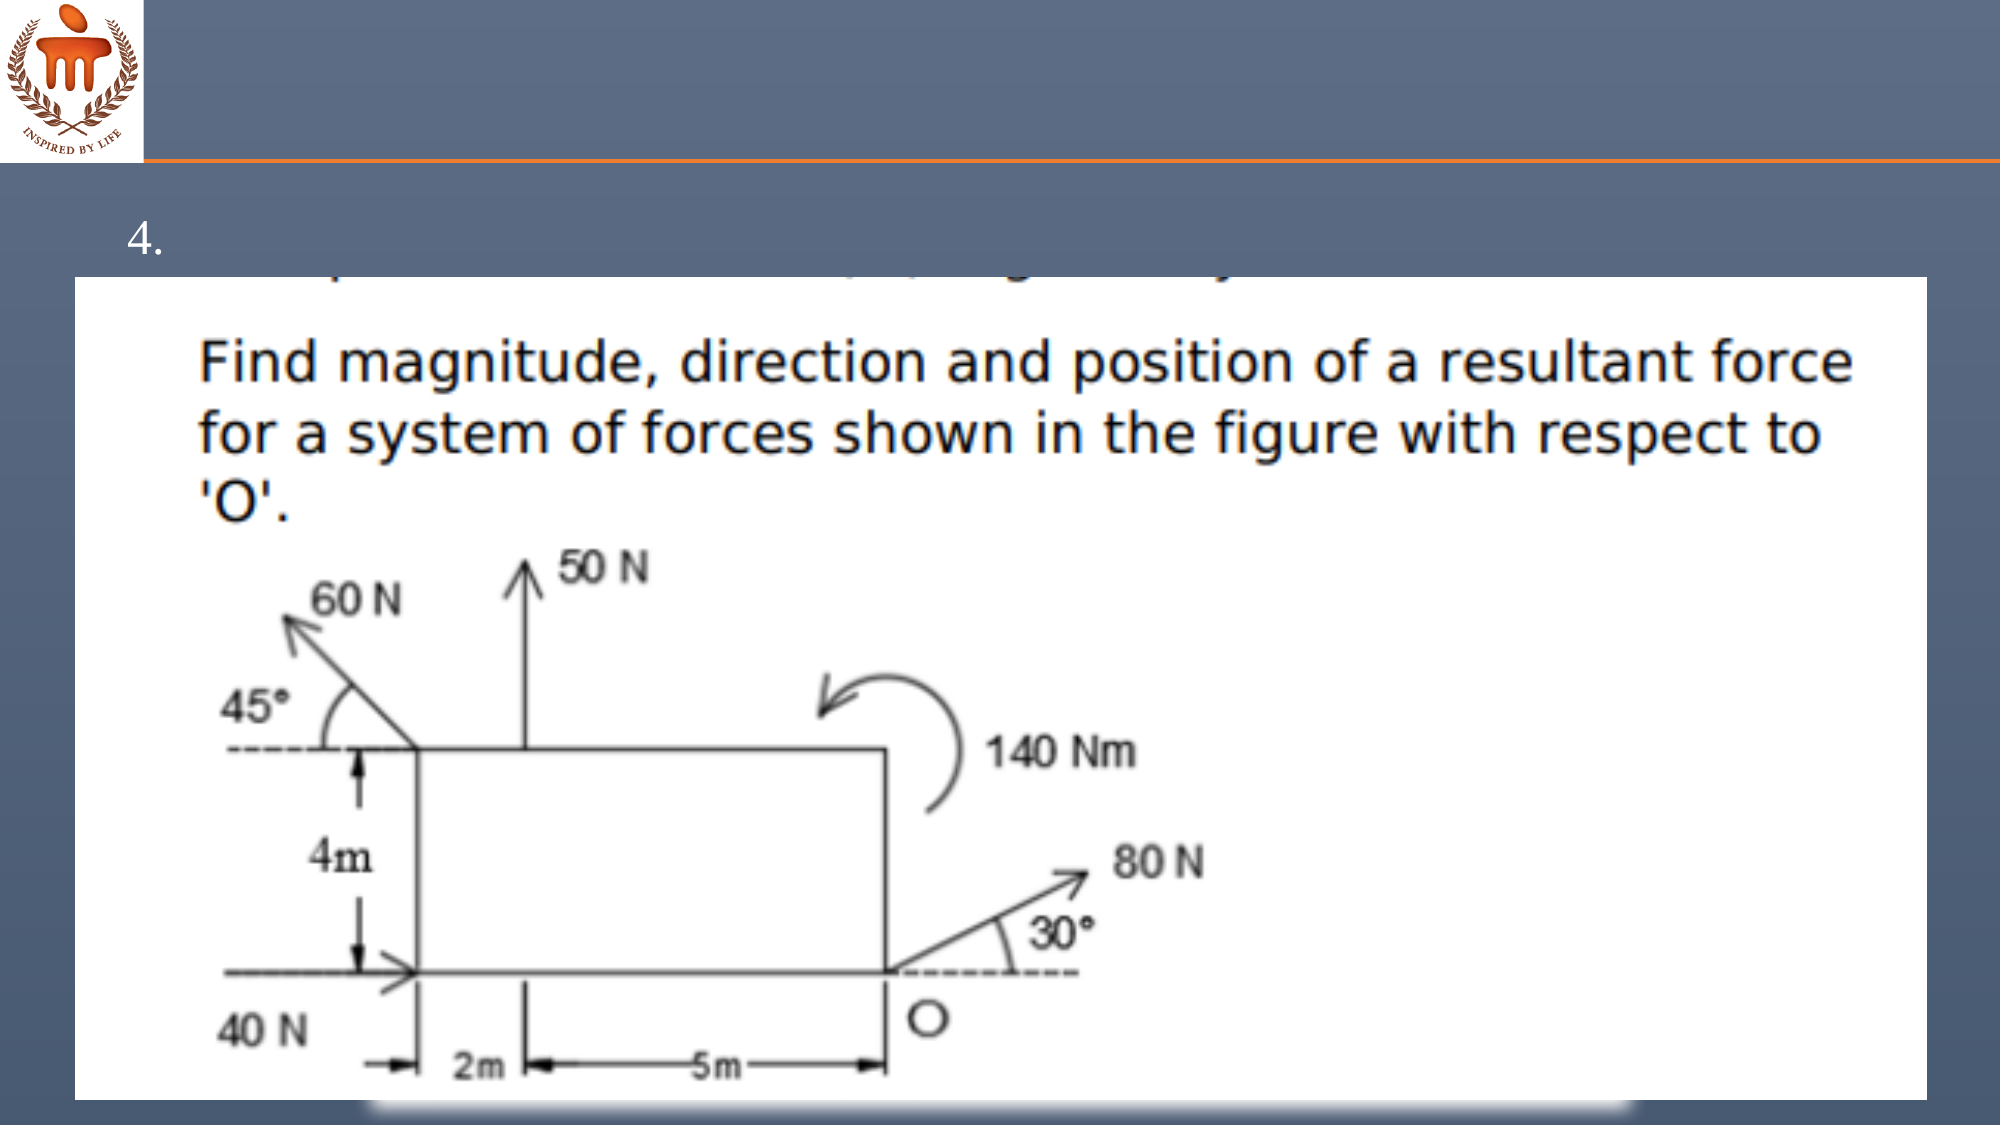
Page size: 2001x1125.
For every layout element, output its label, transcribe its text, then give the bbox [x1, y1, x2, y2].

text_box 4. [112, 197, 200, 273]
picture [74, 277, 1927, 1103]
